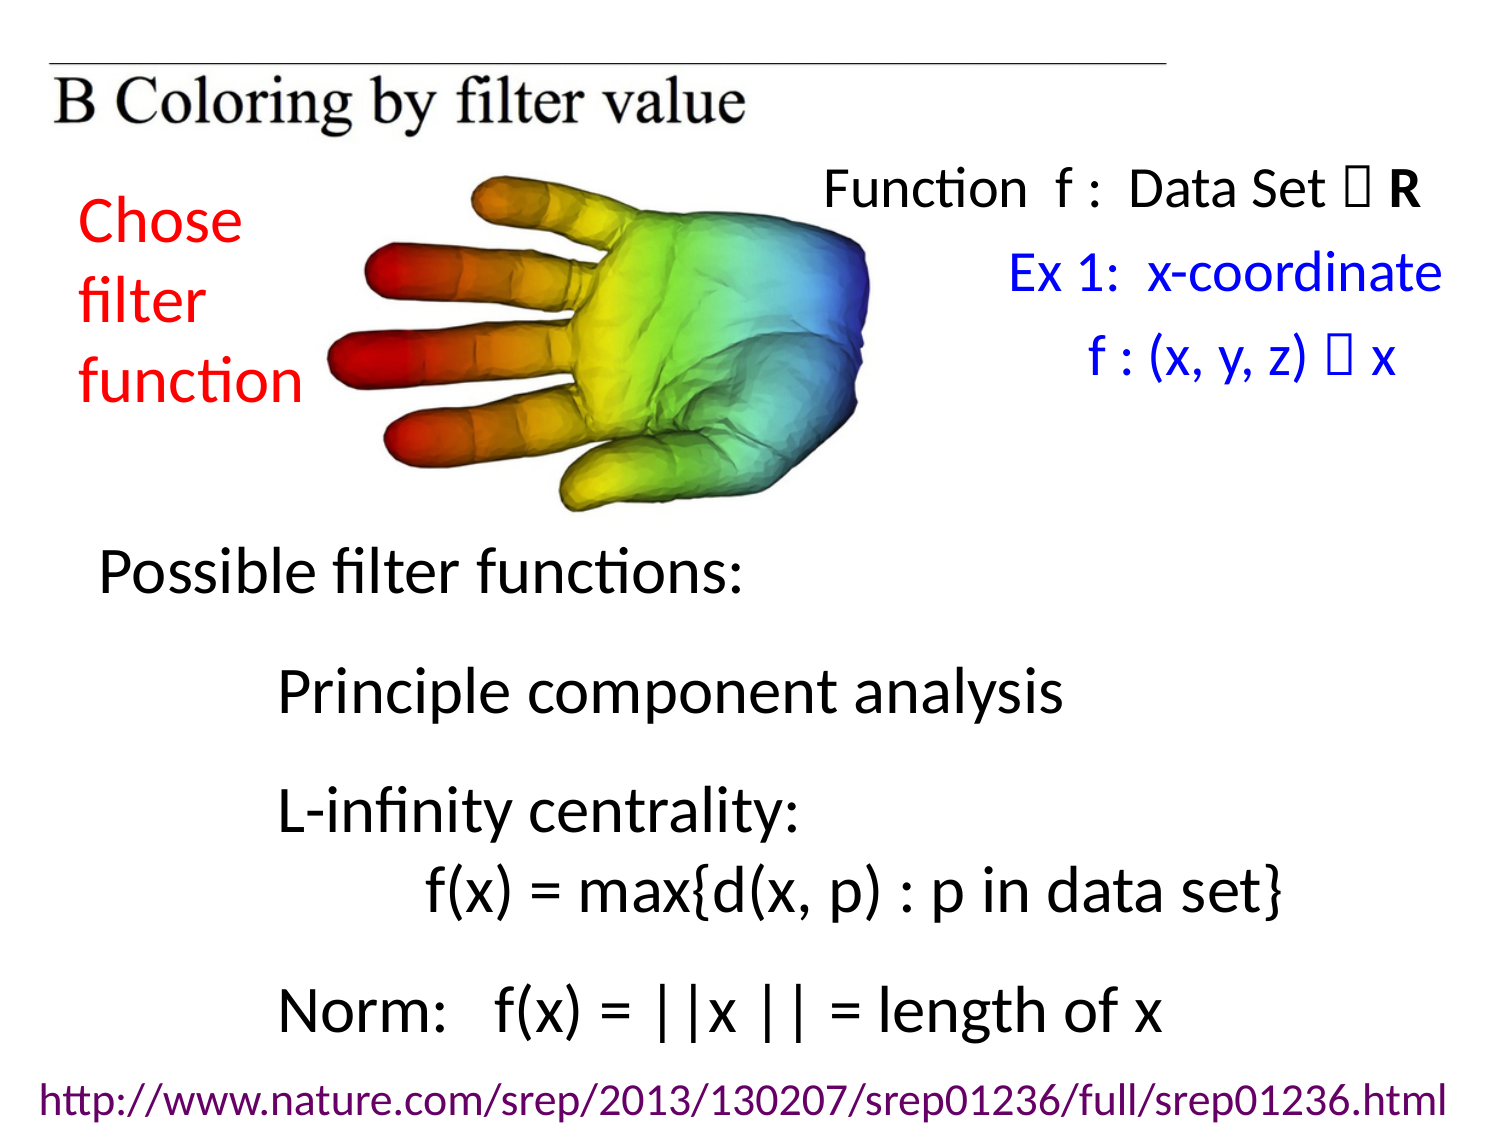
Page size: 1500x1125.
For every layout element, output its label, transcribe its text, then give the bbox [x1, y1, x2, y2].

text_box Possible filter functions: Principle component analysis L-infinity centrality: f(x) = max{d(x, p) : p in data set} Norm: f(x) = ||x || = length of x [83, 519, 1446, 1054]
picture [36, 62, 1180, 551]
text_box http://www.nature.com/srep/2013/130207/srep01236/full/srep01236.html [0, 1062, 1488, 1125]
text_box Function f : Data Set  R Ex 1: x-coordinate f : (x, y, z)  x [1185, 128, 1500, 395]
